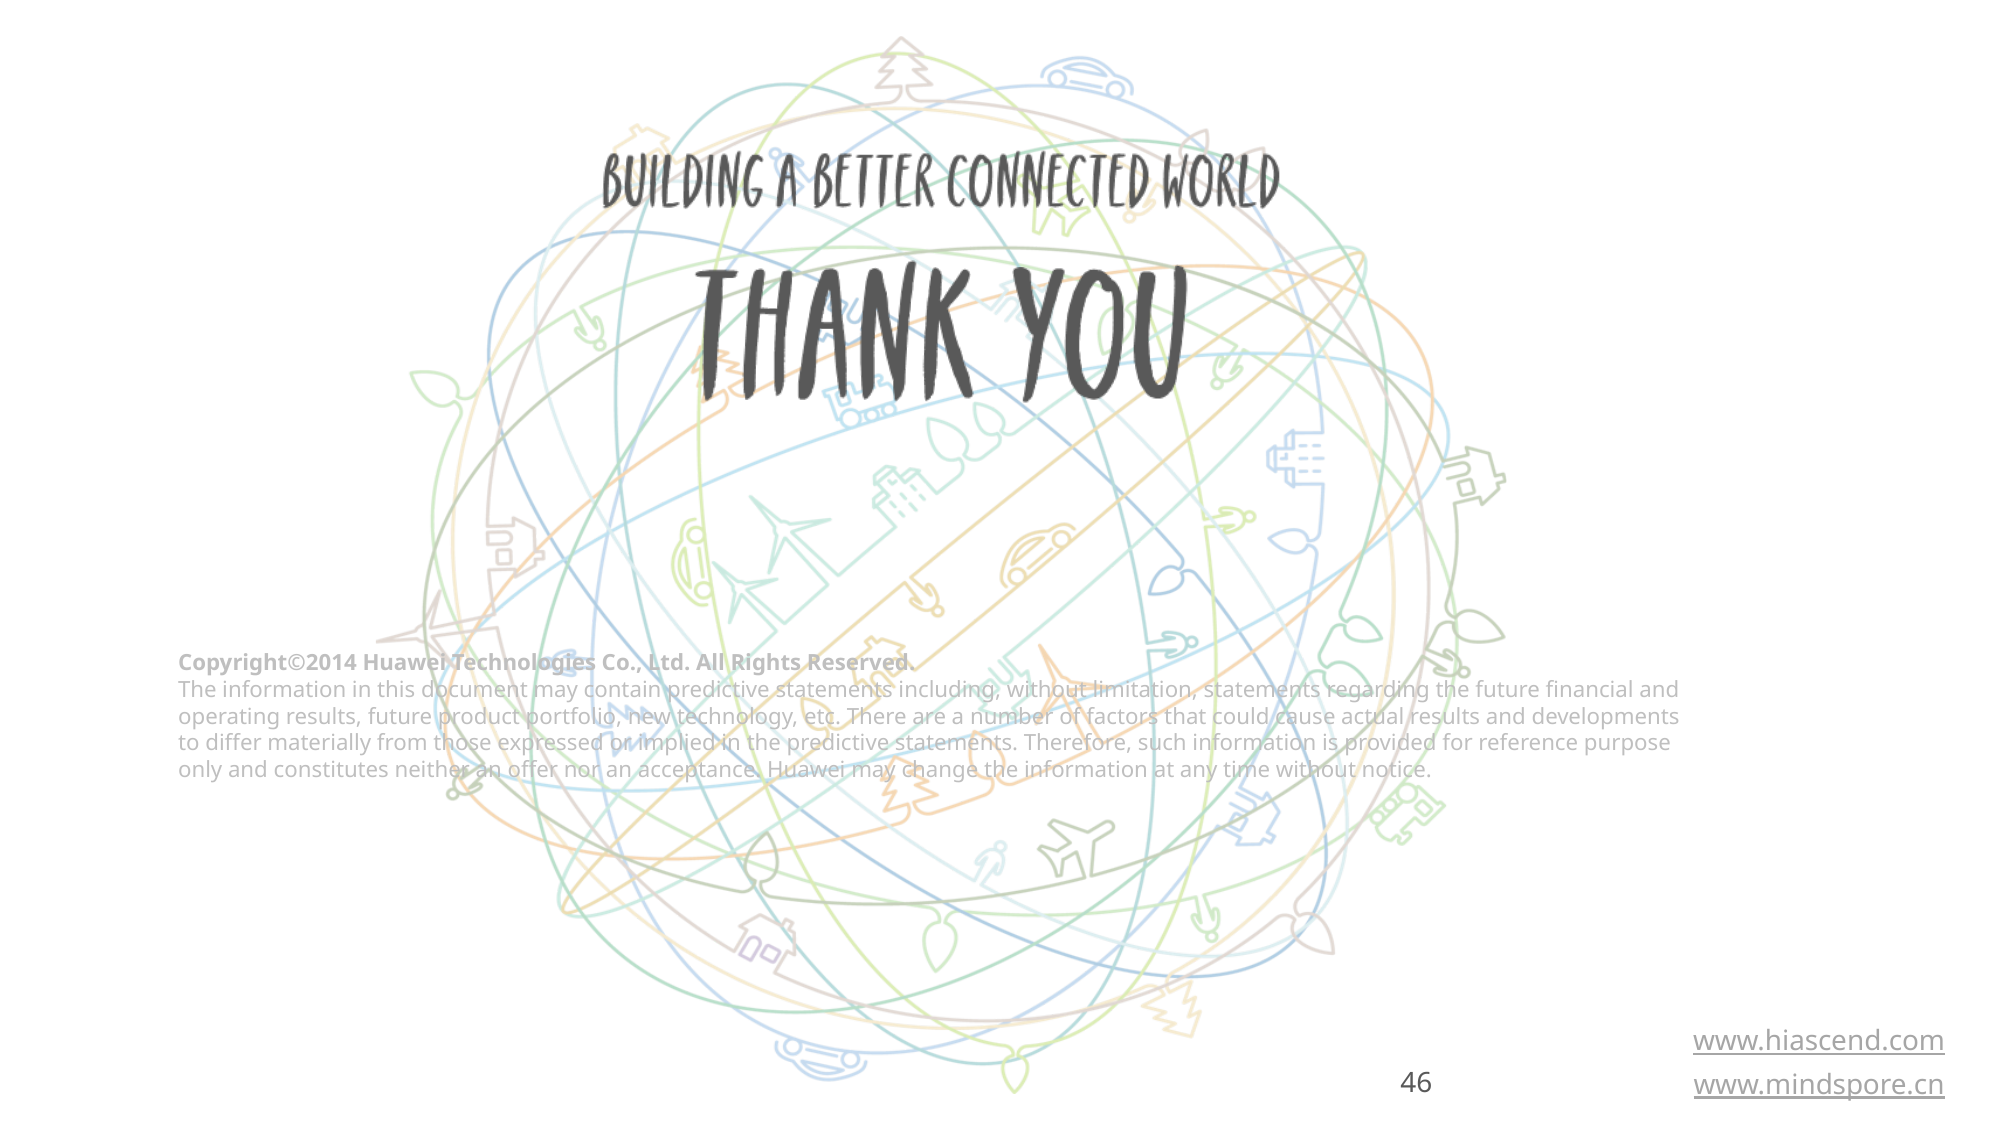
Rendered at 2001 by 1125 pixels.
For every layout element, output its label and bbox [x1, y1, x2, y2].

picture [561, 116, 1322, 531]
